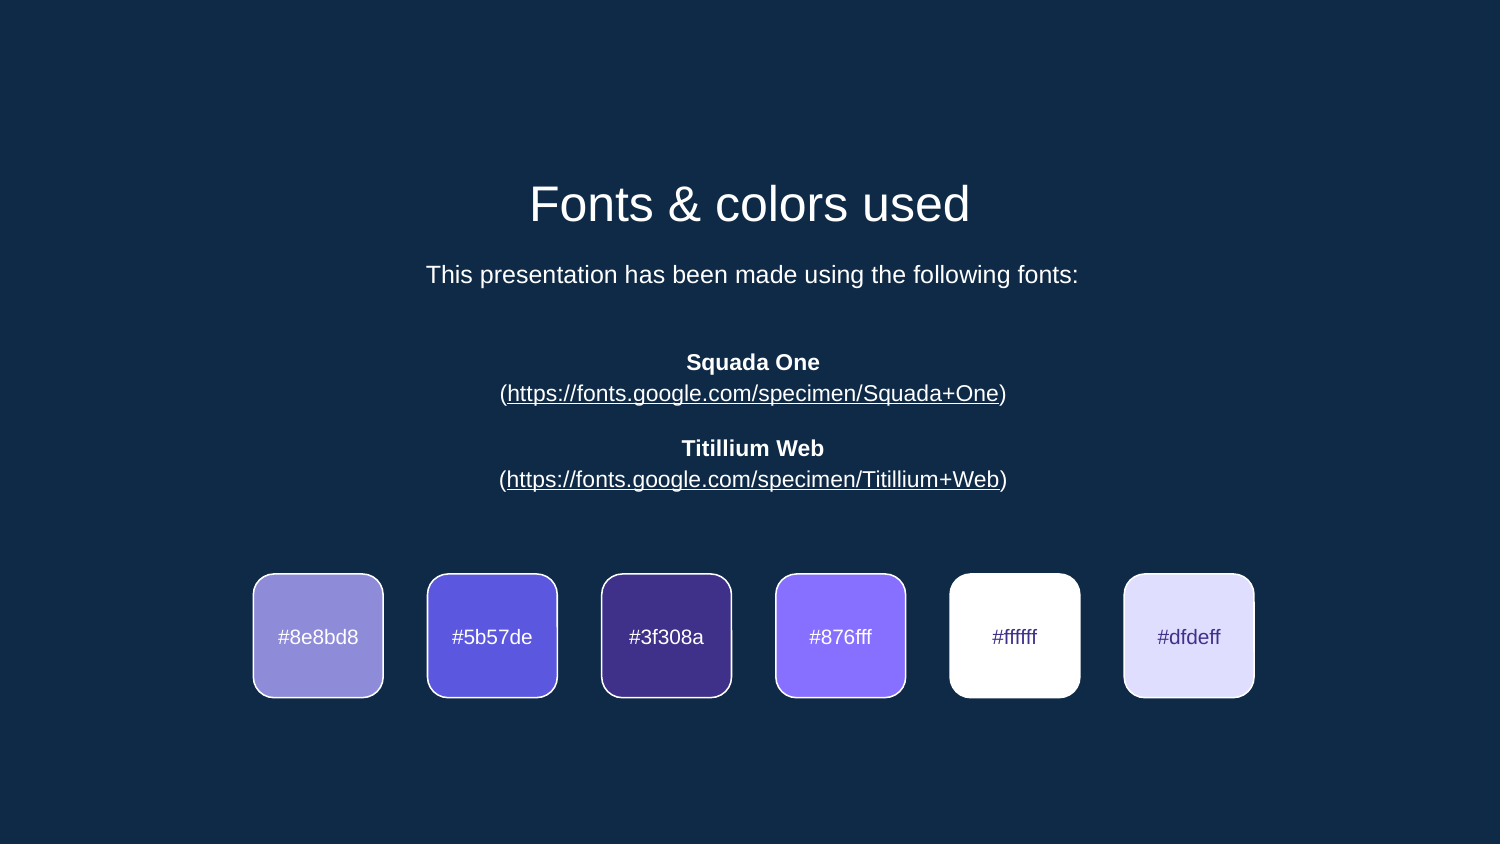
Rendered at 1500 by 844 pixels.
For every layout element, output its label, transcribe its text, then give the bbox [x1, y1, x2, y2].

text_box [950, 573, 1080, 599]
text_box [775, 573, 906, 599]
list This presentation has been made using the following fonts: [175, 239, 1332, 312]
text_box [253, 672, 384, 698]
text_box [427, 573, 558, 599]
text_box [427, 672, 558, 698]
text_box [1124, 626, 1255, 698]
text_box [601, 672, 732, 698]
text_box #8e8bd8 [253, 599, 384, 672]
text_box [601, 573, 732, 599]
list Squada One (https://fonts.google.com/specimen/Squada+One) Titillium Web (https://fonts.google.com/specimen/Titillium+Web) [175, 314, 1332, 521]
text_box #ffffff [950, 599, 1080, 672]
text_box #dfdeff [1124, 599, 1254, 672]
text_box [775, 672, 906, 698]
text_box #5b57de [427, 599, 558, 672]
text_box [253, 573, 384, 599]
text_box #876fff [775, 599, 906, 672]
text_box [1124, 573, 1254, 599]
text_box #3f308a [601, 599, 732, 672]
text_box [950, 672, 1080, 698]
title Fonts & colors used [171, 156, 1328, 236]
